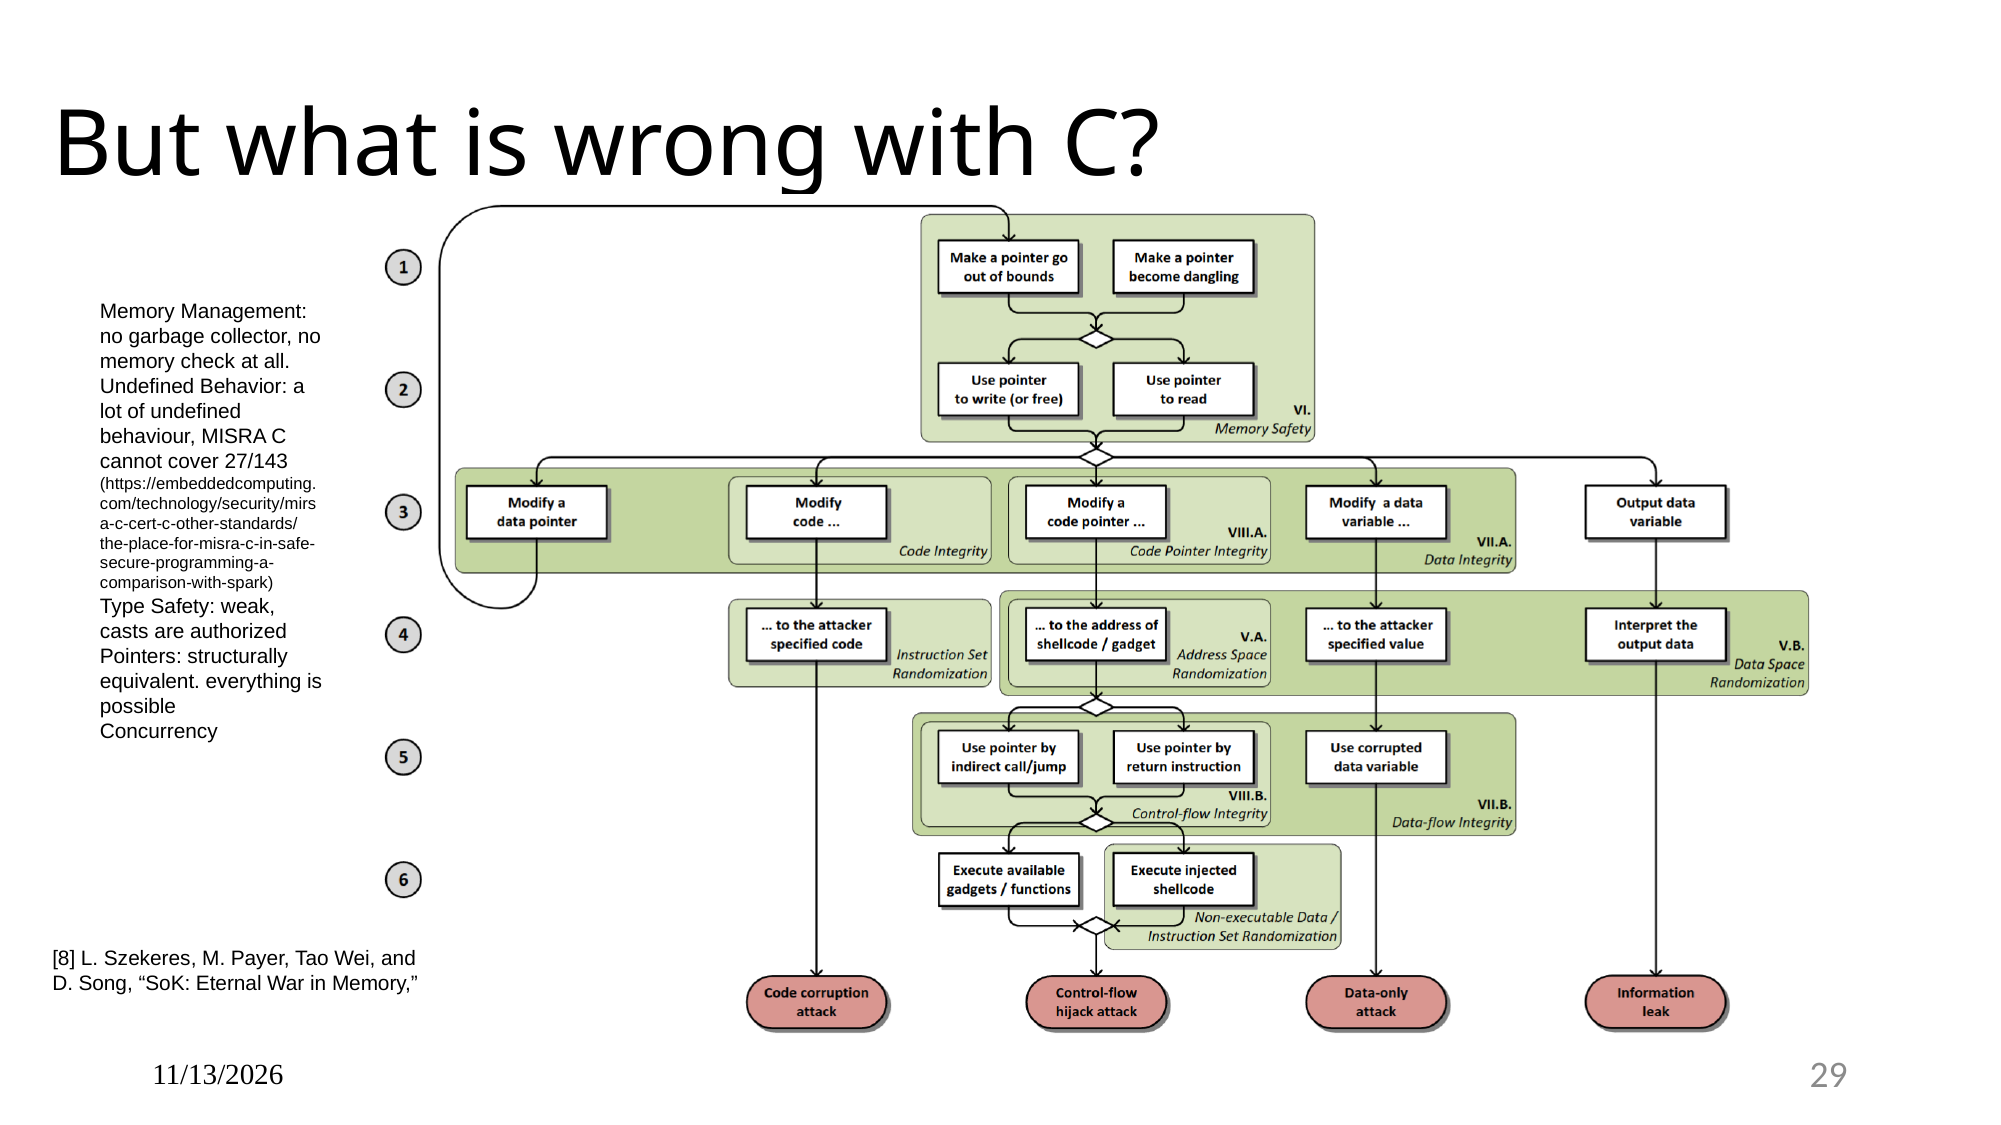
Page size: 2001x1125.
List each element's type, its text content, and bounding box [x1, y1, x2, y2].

picture [361, 194, 1838, 1051]
text_box But what is wrong with C? [37, 37, 1763, 255]
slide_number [137, 1042, 588, 1103]
slide_number 29 [1412, 1042, 1863, 1103]
text_box Memory Management: no garbage collector, no memory check at all. Undefined Behavior: a lot of undefined behaviour, MISRA C cannot cover 27/143 (https://embeddedcomputing.com/technology/security/mirsa-c-cert-c-other-standards/the-place-for-misra-c-in-safe-secure-programming-a-comparison-with-spark) Type Safety: weak, casts are authorized Pointers: structurally equivalent. everything is possible Concurrency [85, 290, 338, 937]
text_box [8] L. Szekeres, M. Payer, Tao Wei, and D. Song, “SoK: Eternal War in Memory,” [37, 937, 356, 999]
